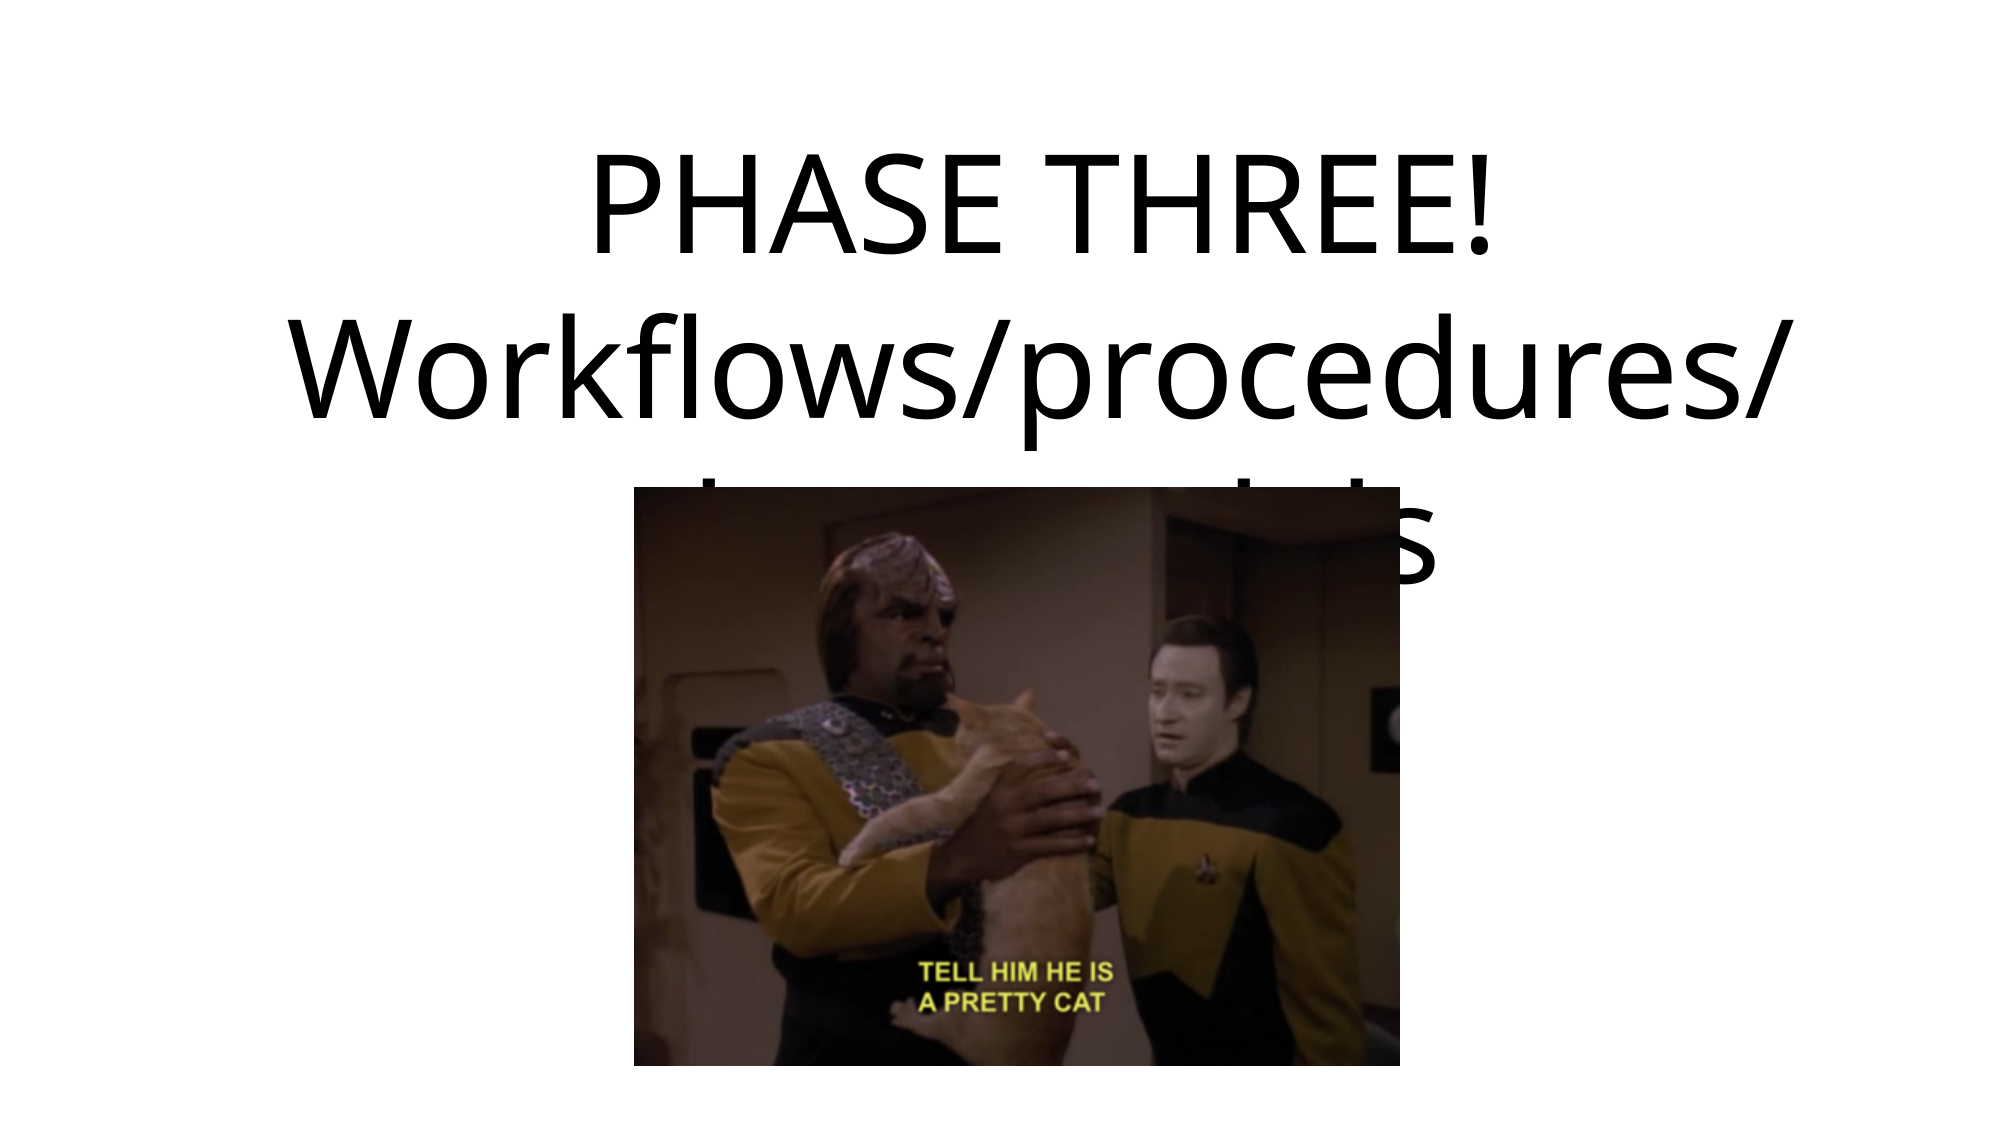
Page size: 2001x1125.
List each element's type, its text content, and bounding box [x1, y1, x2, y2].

picture [634, 487, 1400, 1066]
text_box PHASE THREE! Workflows/procedures/data models [228, 108, 1856, 619]
